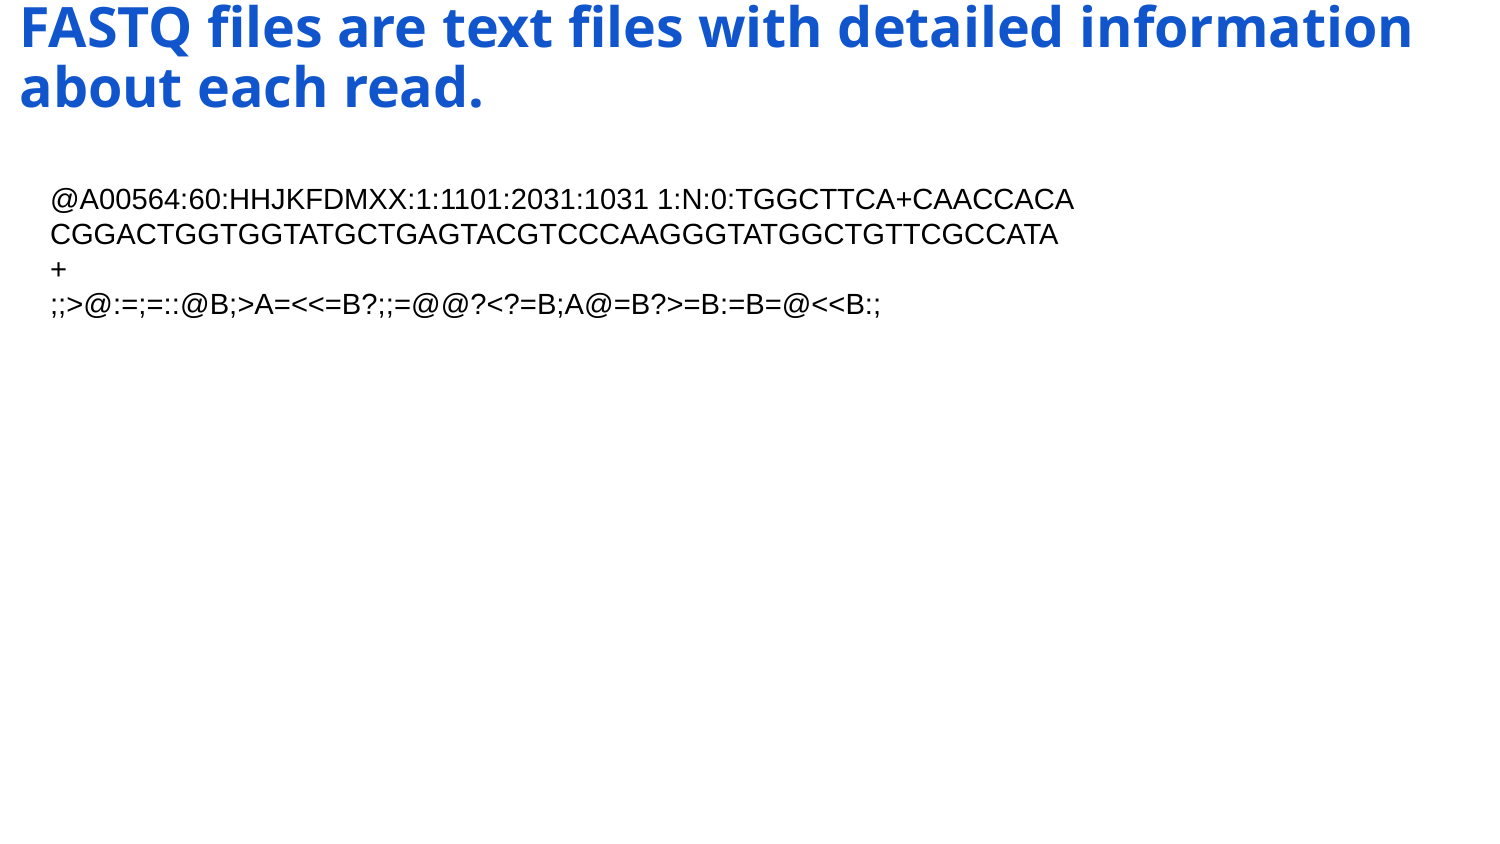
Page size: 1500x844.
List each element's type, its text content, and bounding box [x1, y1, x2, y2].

text_box @A00564:60:HHJKFDMXX:1:1101:2031:1031 1:N:0:TGGCTTCA+CAACCACA CGGACTGGTGGTATGCTGAGTACGTCCCAAGGGTATGGCTGTTCGCCATA + ;;>@:=;=::@B;>A=<<=B?;;=@@?<?=B;A@=B?>=B:=B=@<<B:; [35, 165, 1500, 370]
title FASTQ files are text files with detailed information about each read. [19, 0, 1500, 121]
